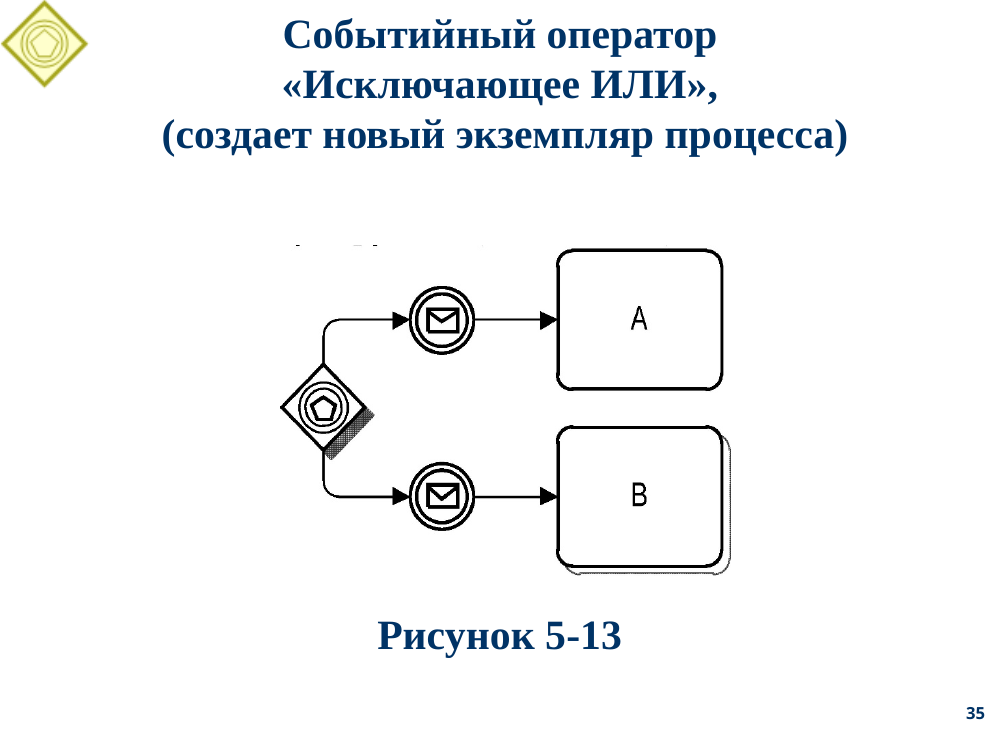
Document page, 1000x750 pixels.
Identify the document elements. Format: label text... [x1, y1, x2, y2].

picture [0, 0, 91, 92]
picture [280, 244, 731, 576]
text_box Событийный оператор «Исключающее ИЛИ», (создает новый экземпляр процесса) [5, 0, 1000, 165]
text_box Рисунок 5-13 [362, 600, 648, 665]
slide_number 35 [766, 683, 1000, 734]
